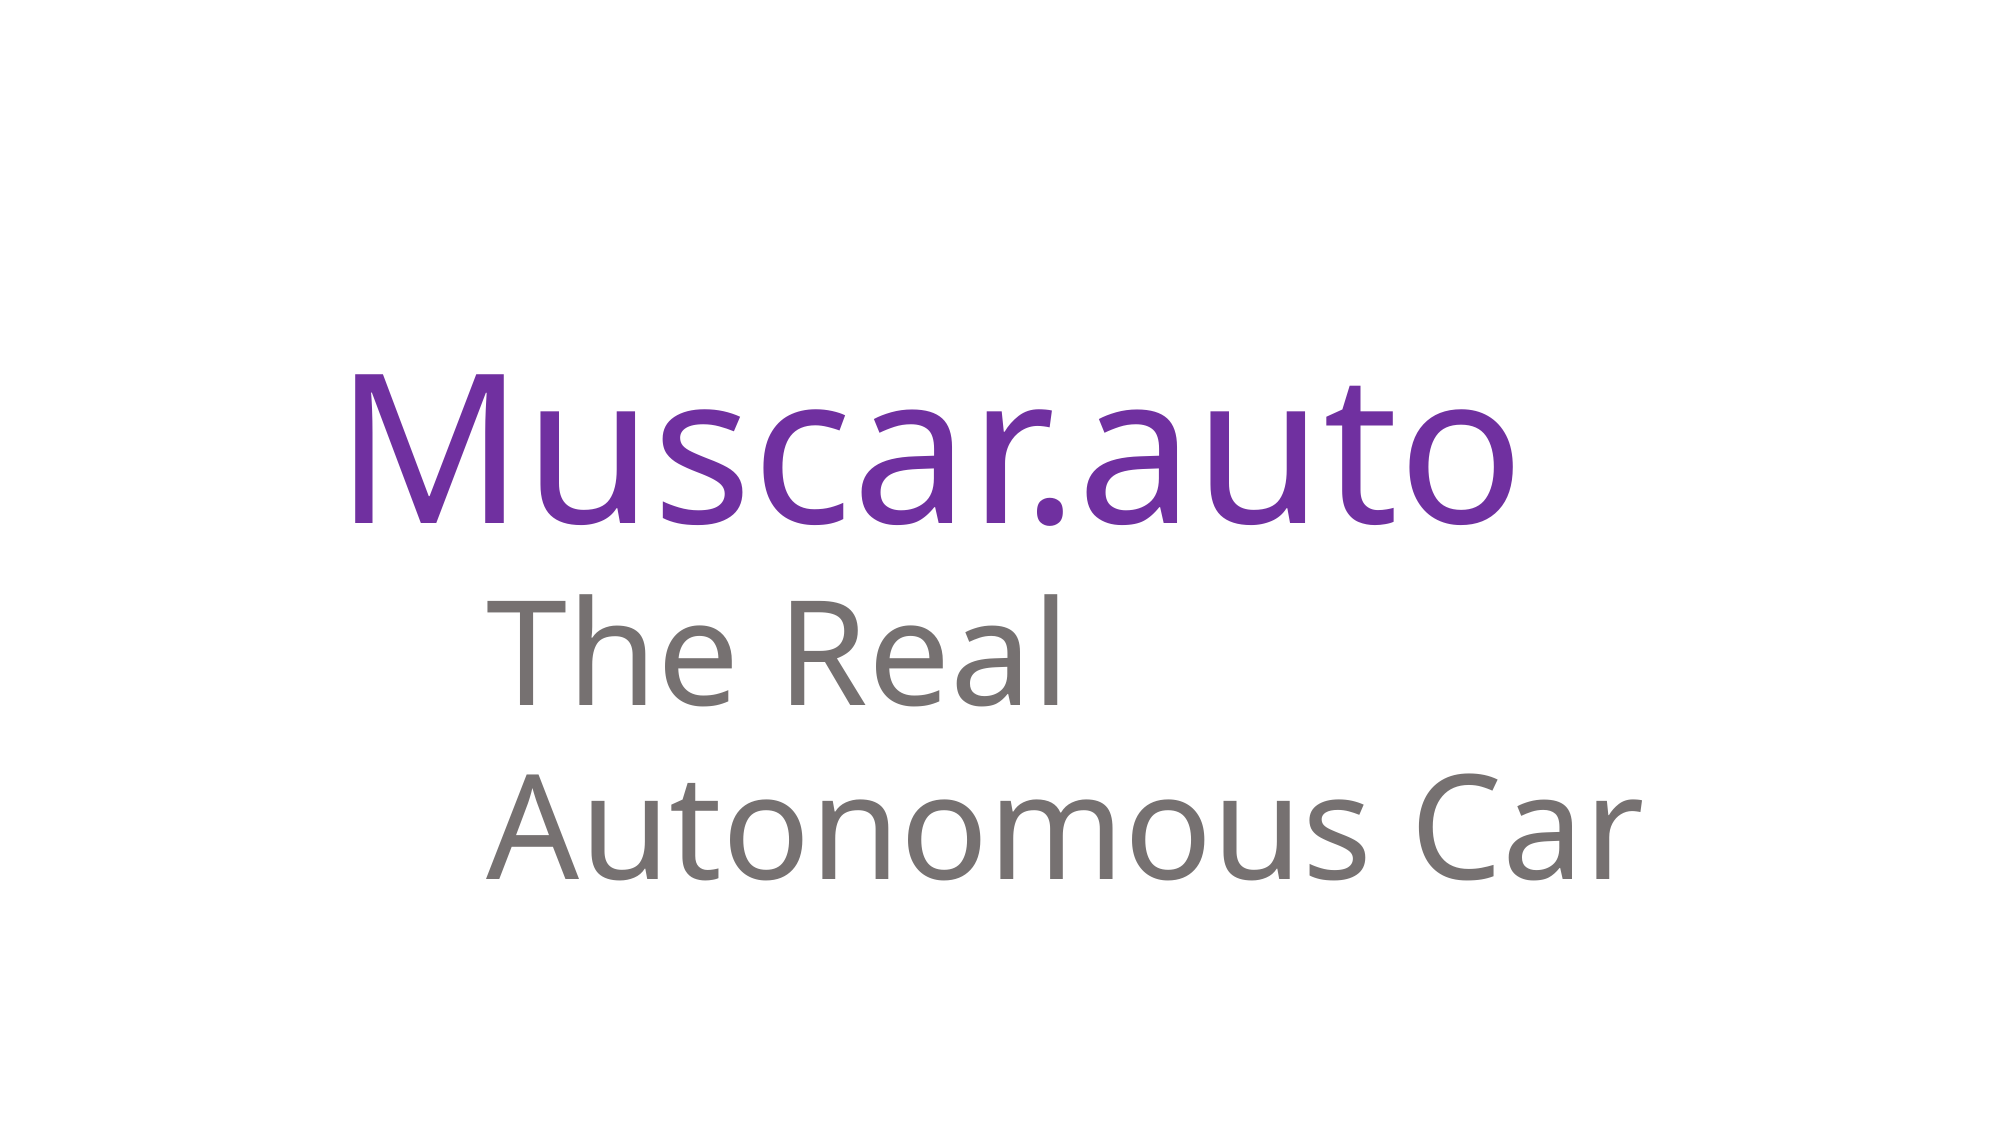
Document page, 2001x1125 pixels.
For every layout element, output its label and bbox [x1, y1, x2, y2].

text_box [320, 308, 1884, 744]
